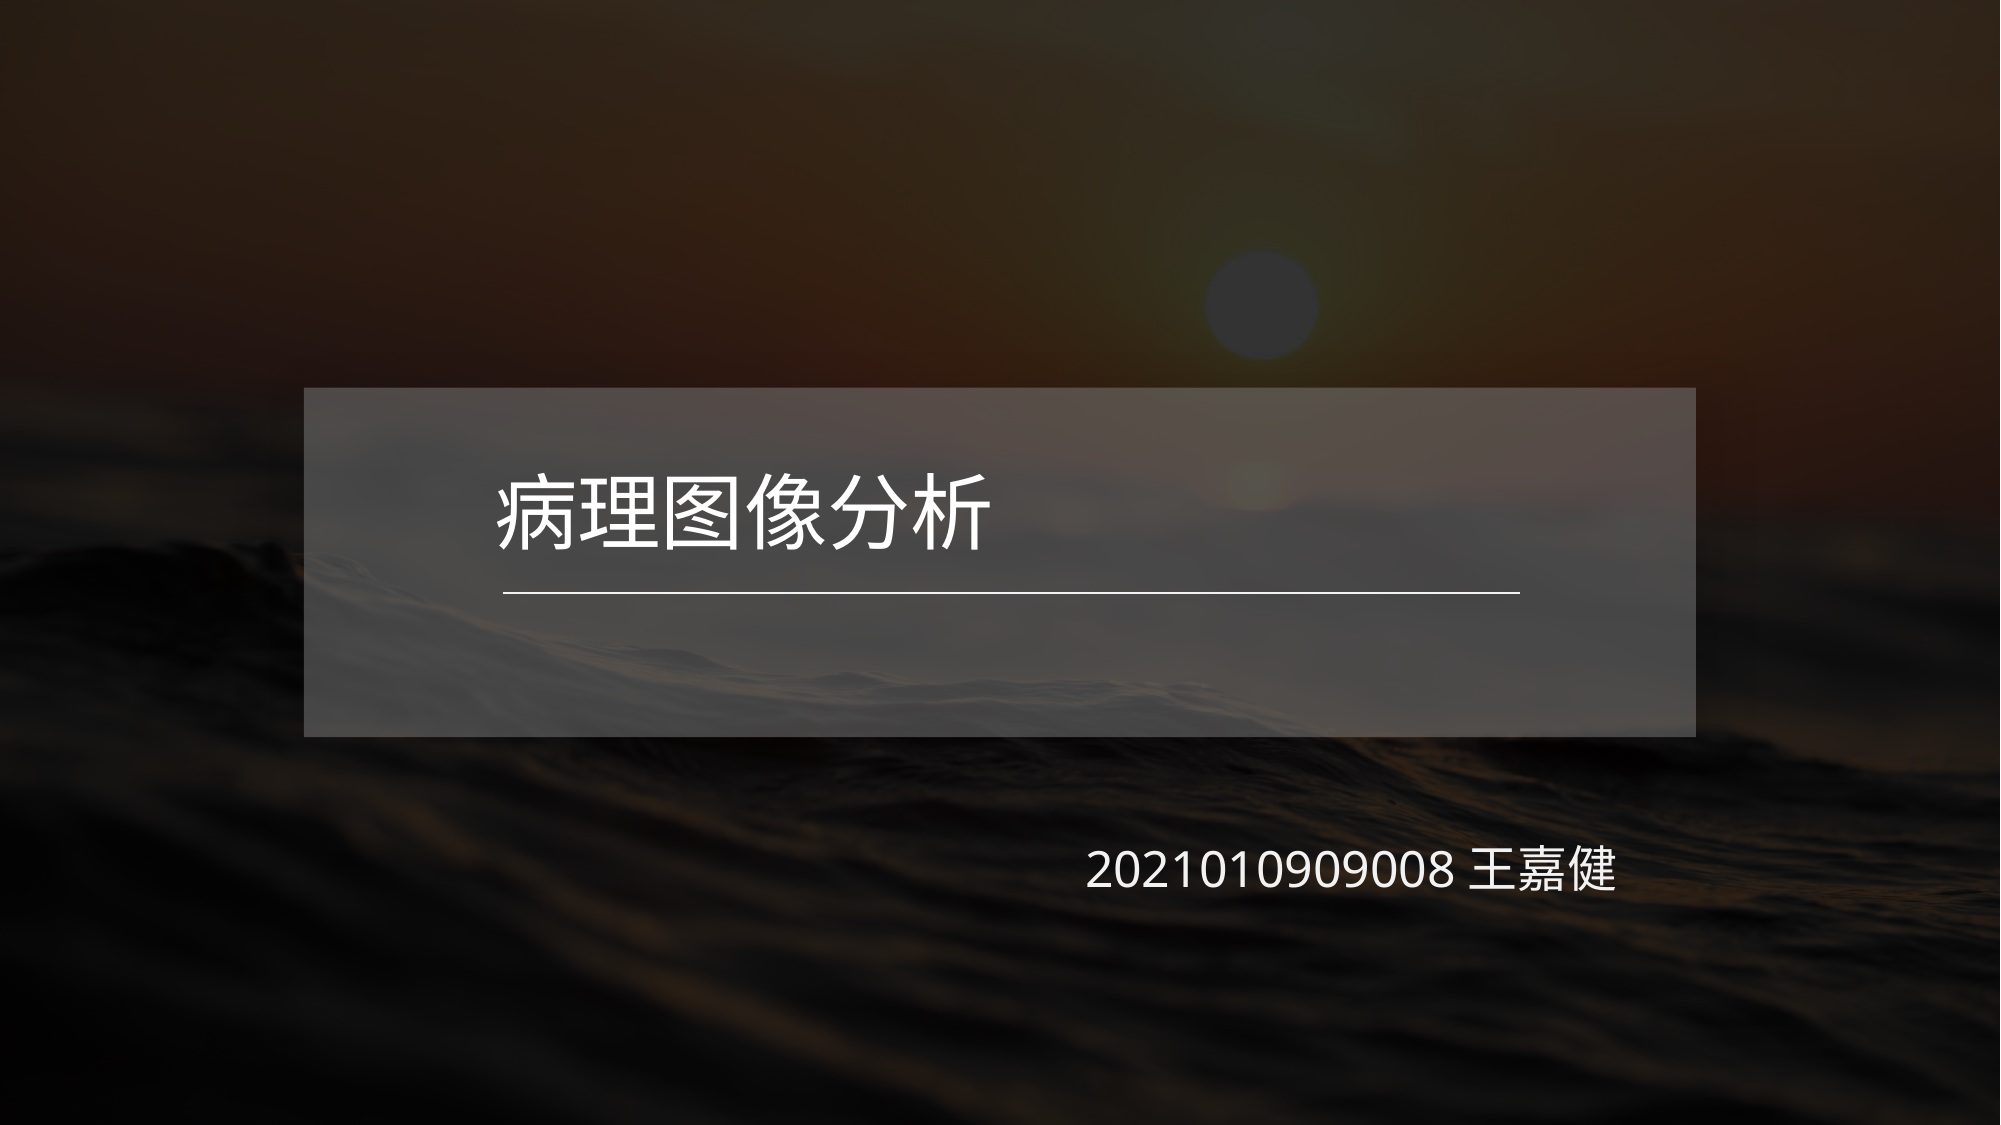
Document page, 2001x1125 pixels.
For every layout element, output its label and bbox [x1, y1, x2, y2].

picture [0, 0, 2000, 1125]
text_box [479, 452, 1521, 670]
